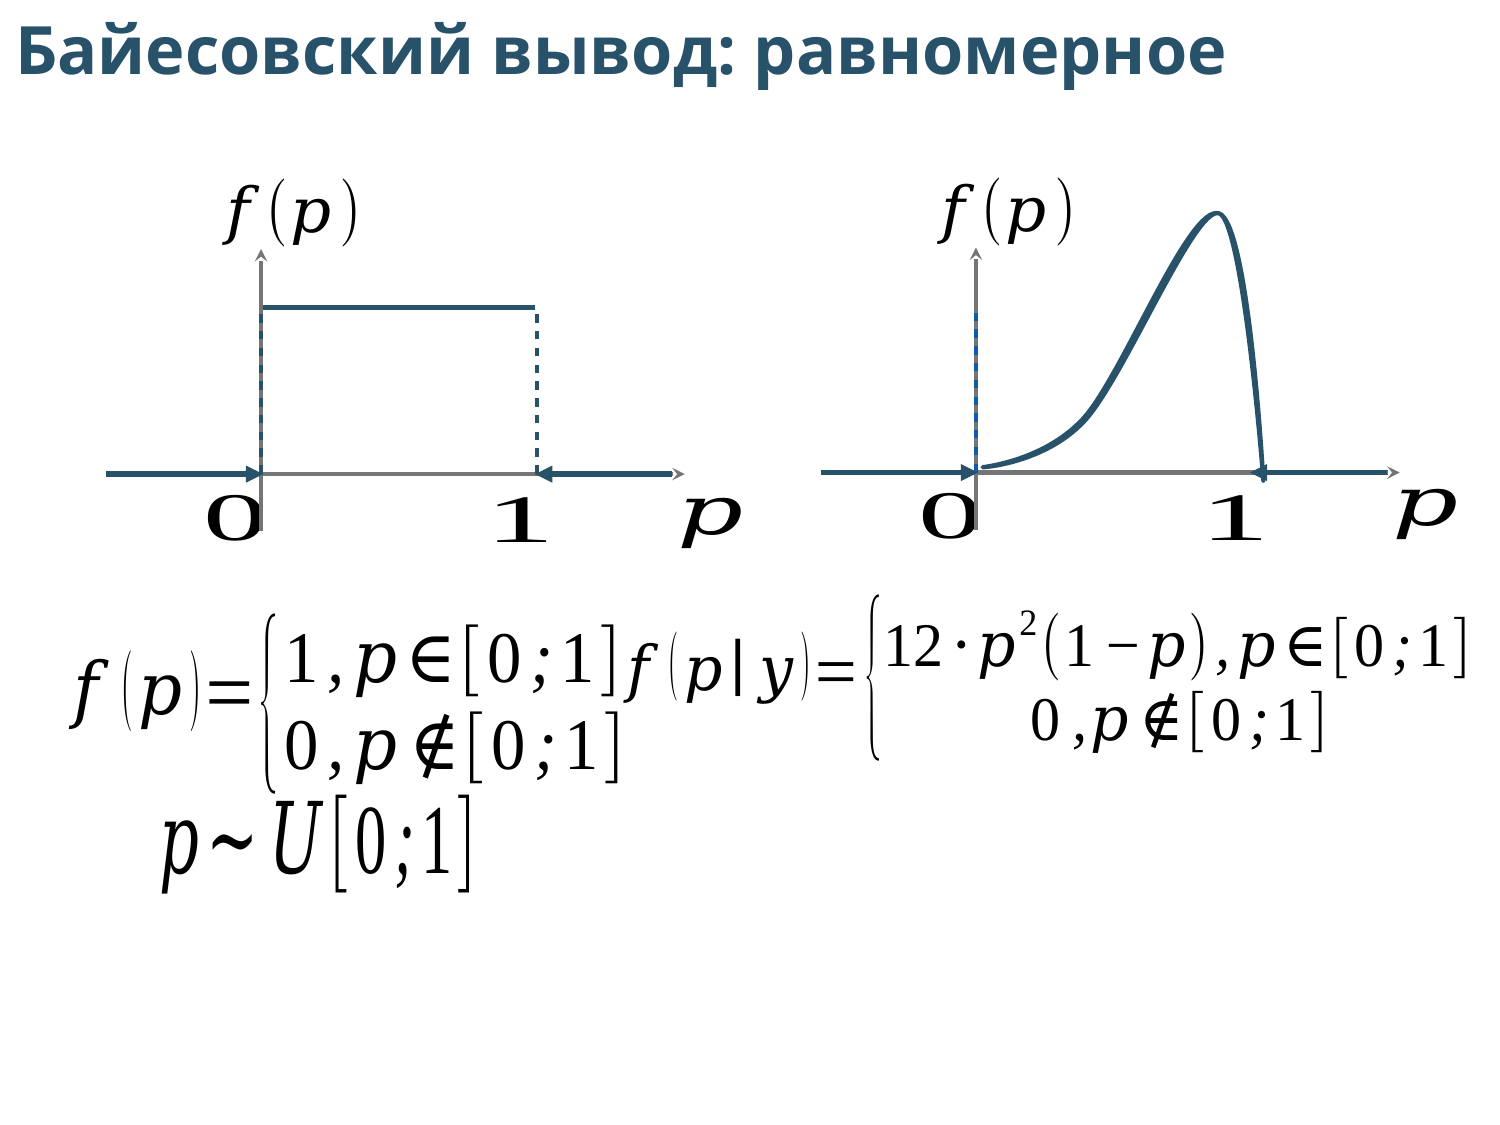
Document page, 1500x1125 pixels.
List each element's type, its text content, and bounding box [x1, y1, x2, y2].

text_box [672, 467, 685, 481]
text_box [254, 249, 268, 262]
text_box [820, 466, 979, 479]
text_box [105, 467, 264, 481]
text_box [535, 467, 672, 481]
text_box [980, 210, 1266, 483]
text_box [1250, 467, 1261, 479]
text_box [1387, 466, 1400, 479]
text_box Байесовский вывод: равномерное [0, 0, 1500, 102]
text_box [969, 247, 983, 260]
